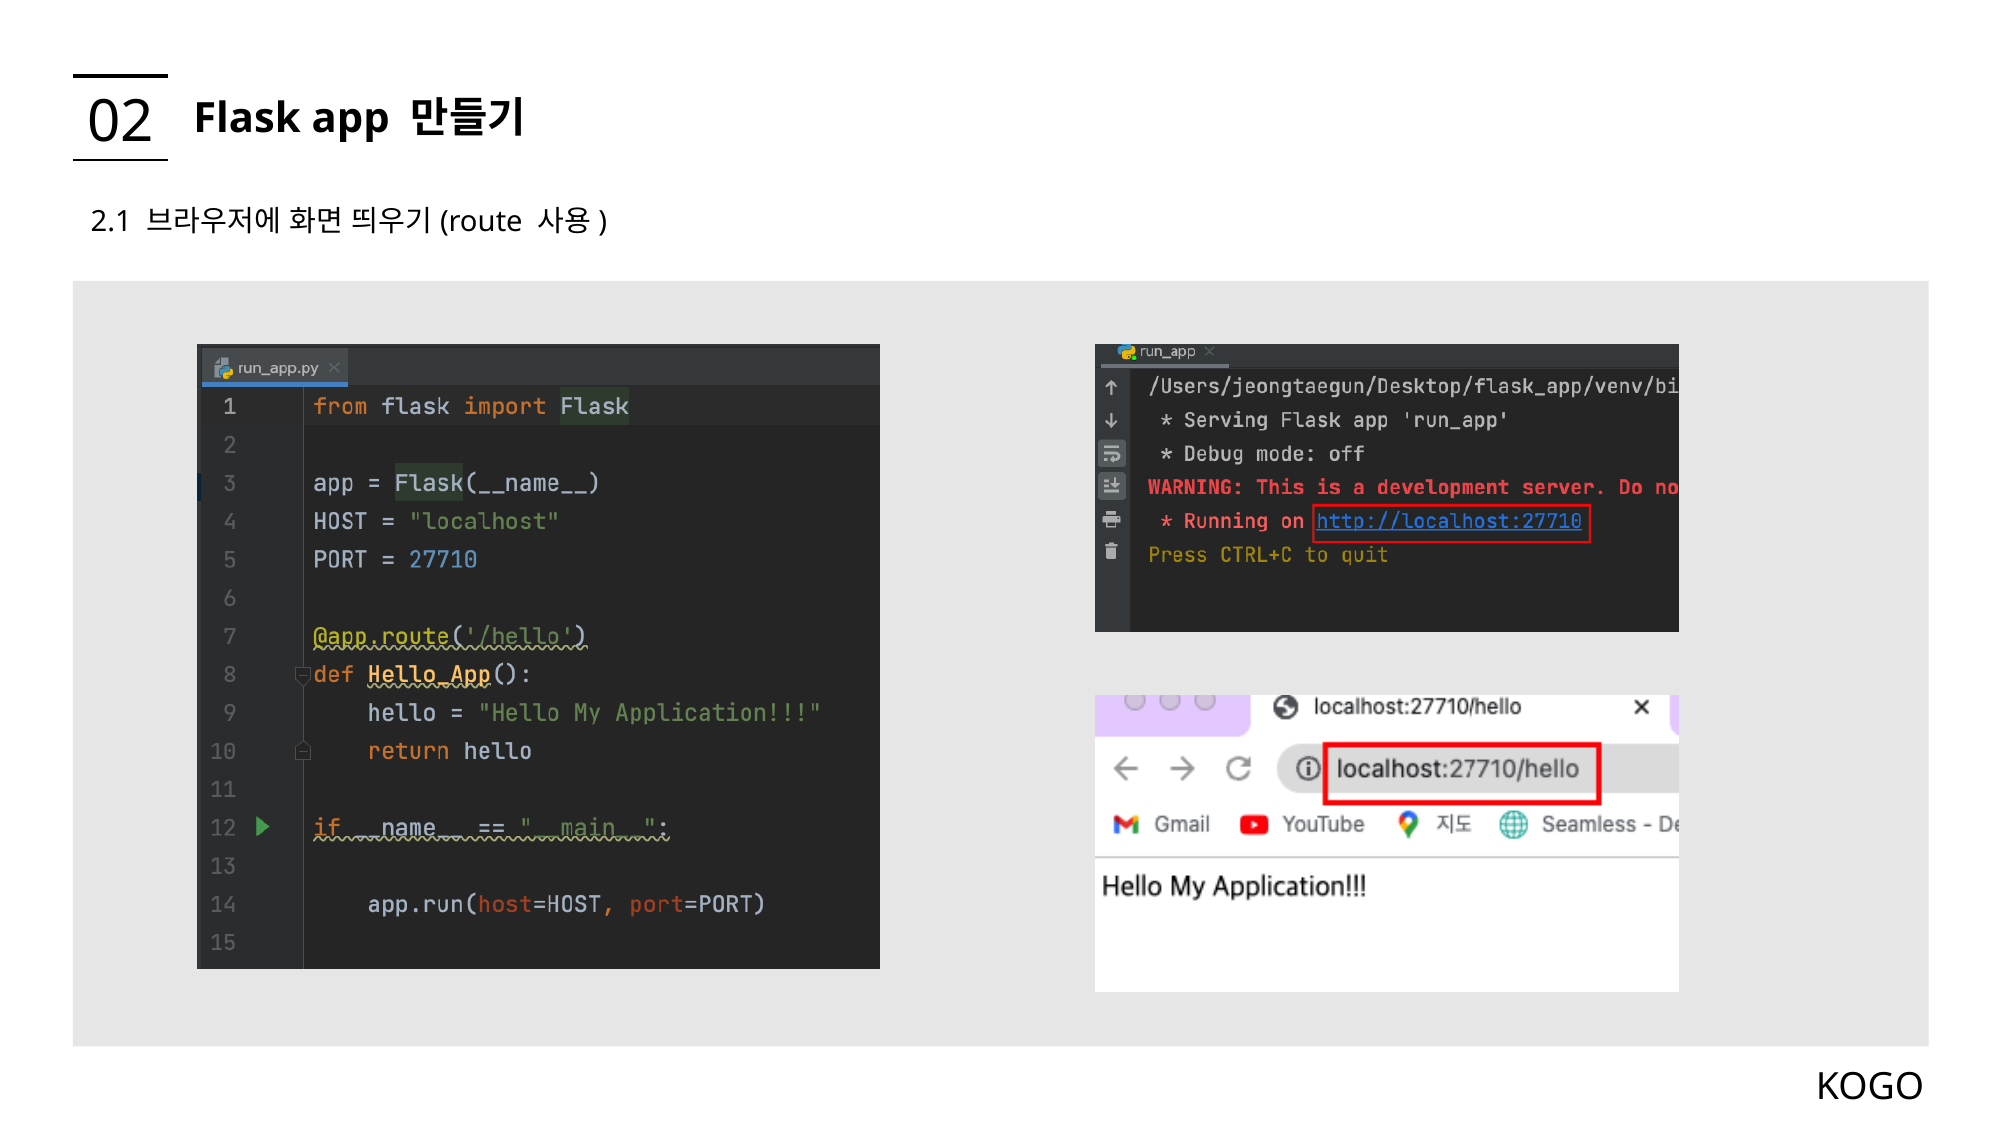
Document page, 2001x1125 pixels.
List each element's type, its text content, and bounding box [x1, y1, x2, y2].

text_box 02 [72, 76, 169, 160]
text_box 2.1 브라우저에 화면 띄우기(route 사용) [75, 195, 622, 246]
picture [197, 344, 880, 969]
picture [1095, 695, 1679, 992]
text_box [72, 280, 1930, 1047]
picture [1095, 344, 1679, 632]
text_box Flask app 만들기 [178, 78, 896, 161]
